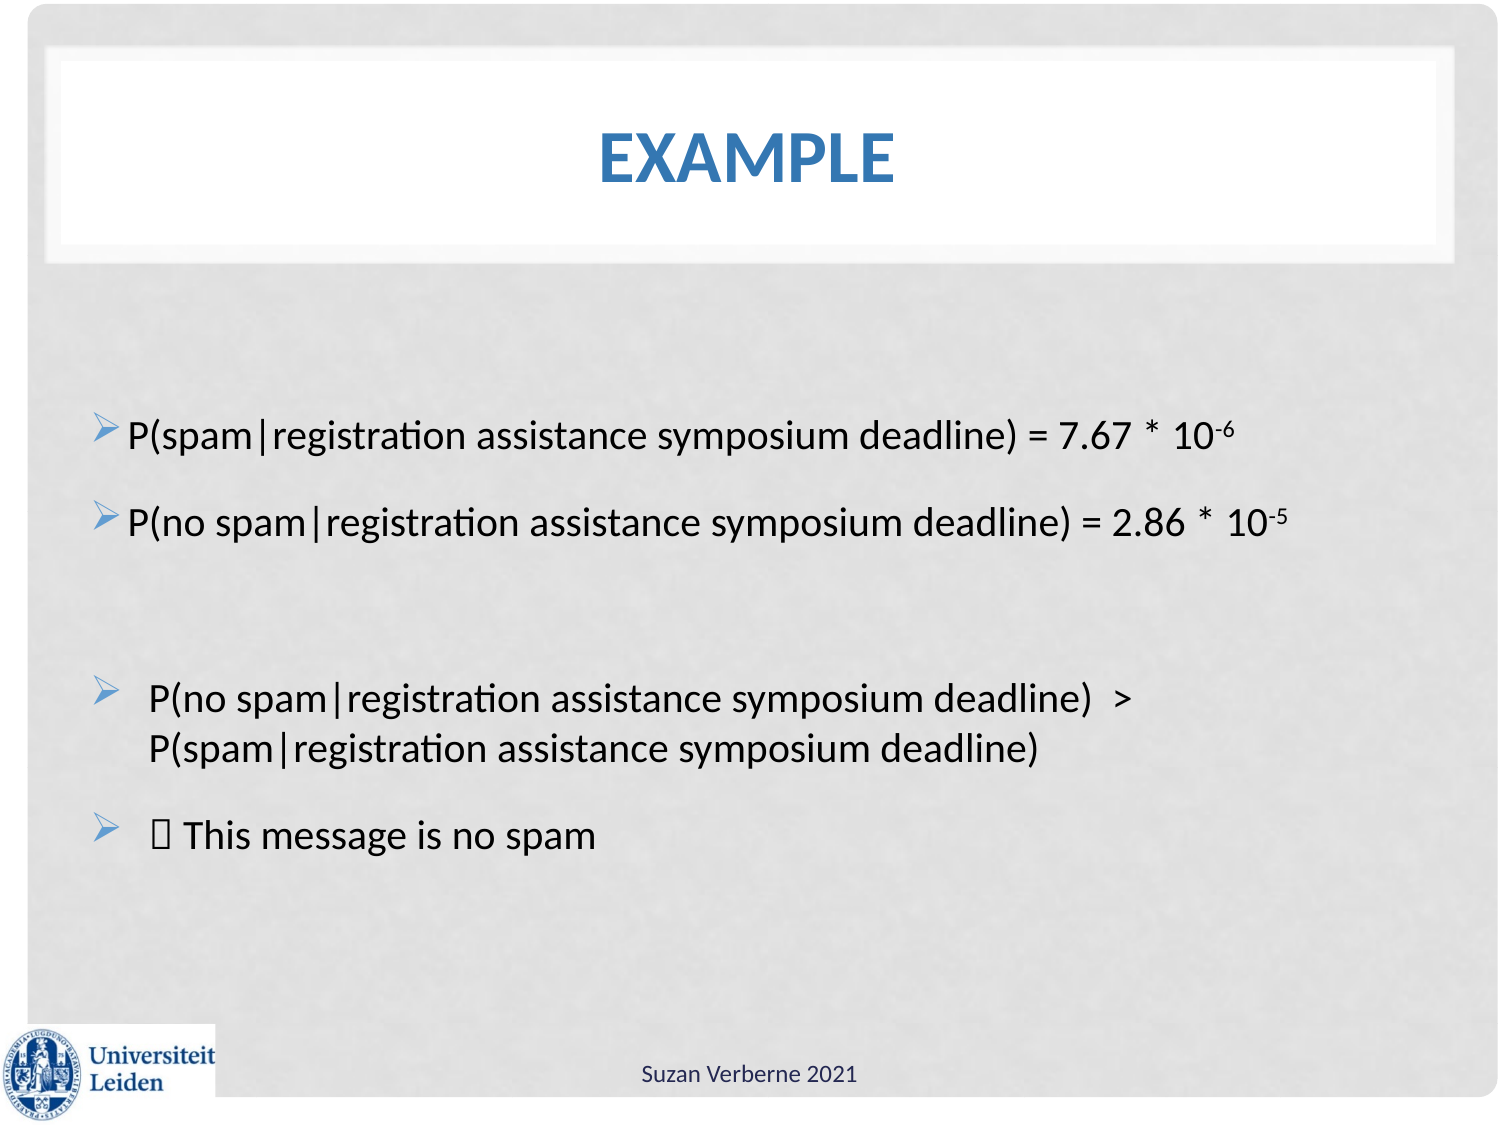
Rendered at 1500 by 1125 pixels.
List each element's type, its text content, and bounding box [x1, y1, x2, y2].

picture [0, 1024, 216, 1125]
list P(spam|registration assistance symposium deadline) = 7.67 * 10-6 P(no spam|registration assistance symposium deadline) = 2.86 * 10-5 P(no spam|registration assistance symposium deadline) > P(spam|registration assistance symposium deadline)  This message is no spam [75, 312, 1425, 1005]
title Example [69, 66, 1425, 238]
footer Suzan Verberne 2021 [512, 1042, 988, 1103]
